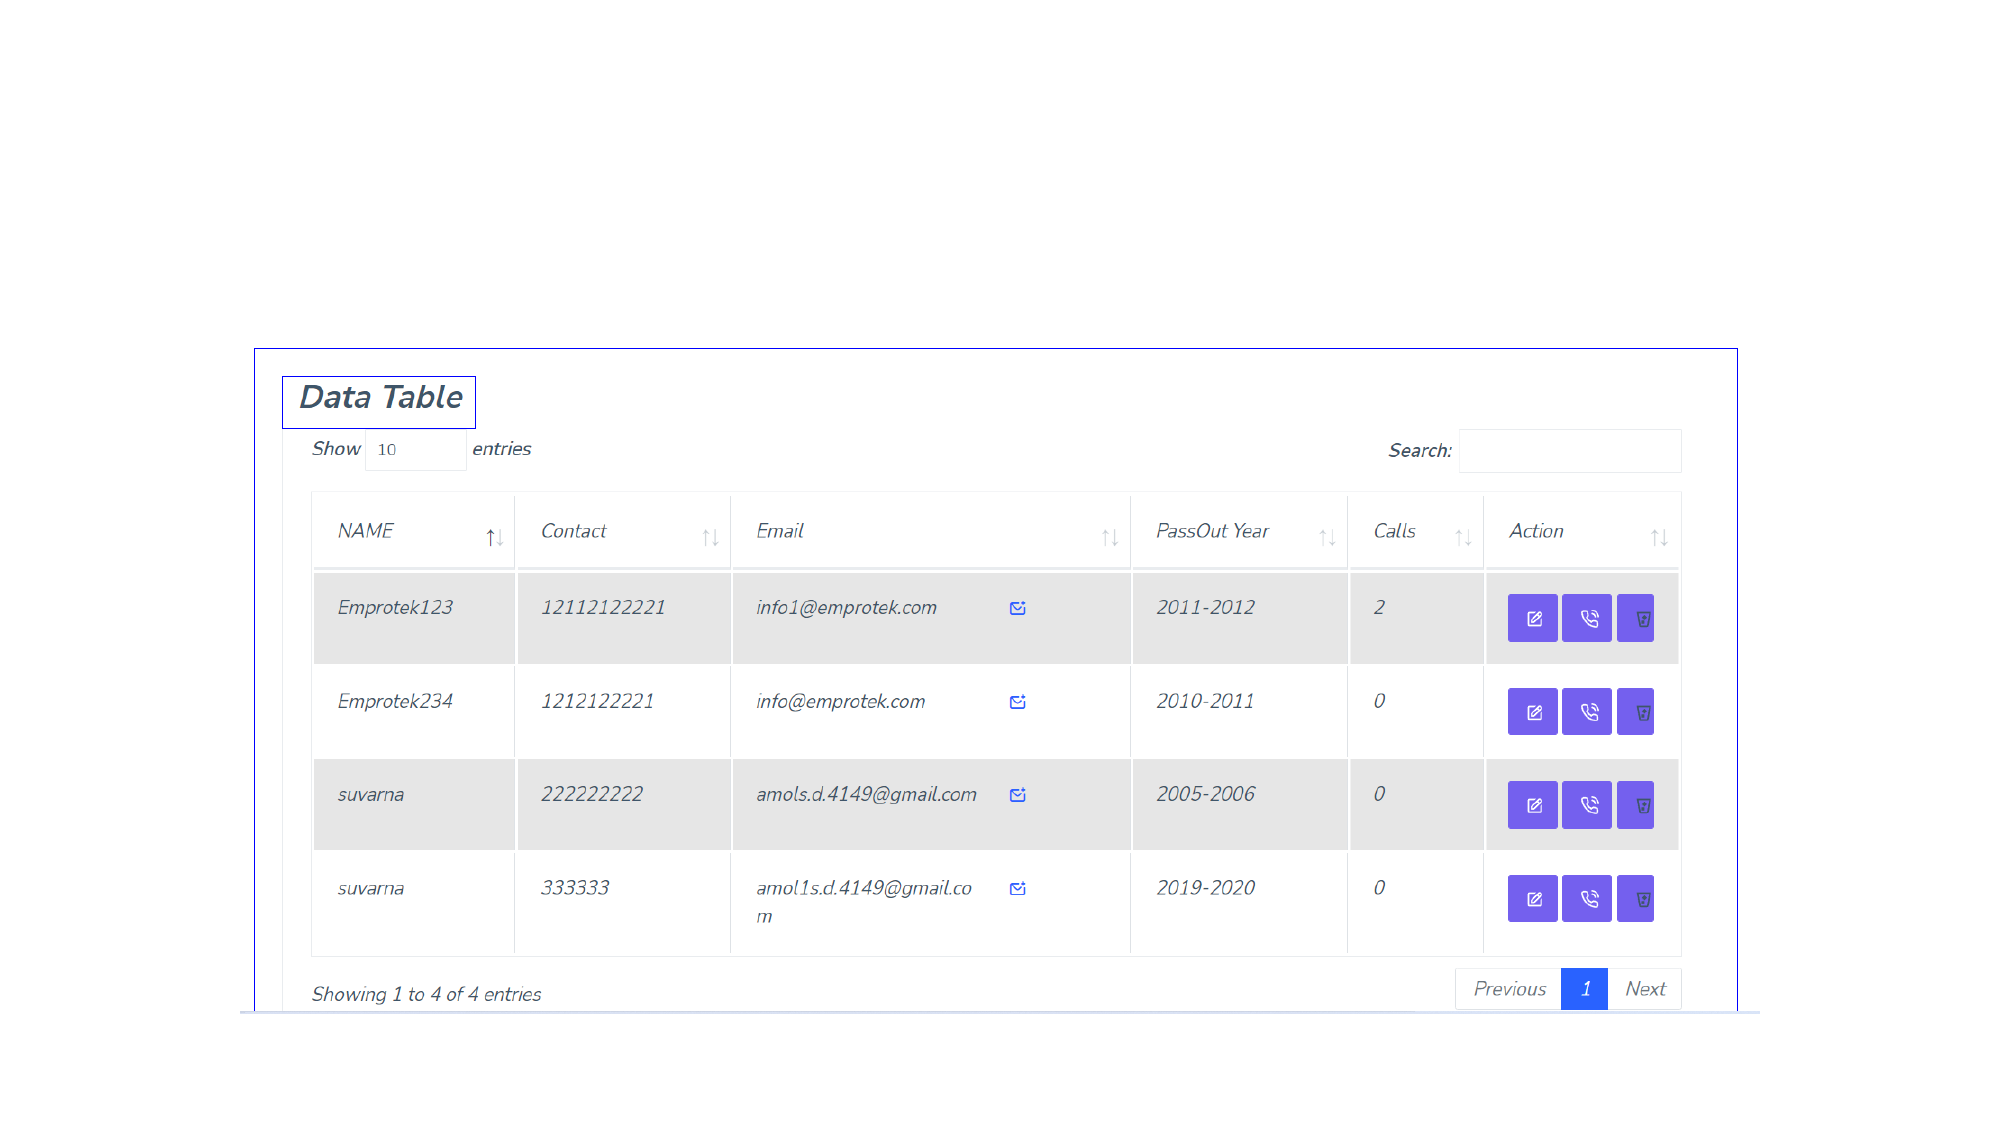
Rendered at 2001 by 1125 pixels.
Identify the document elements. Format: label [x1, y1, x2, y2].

list [240, 299, 1760, 1014]
